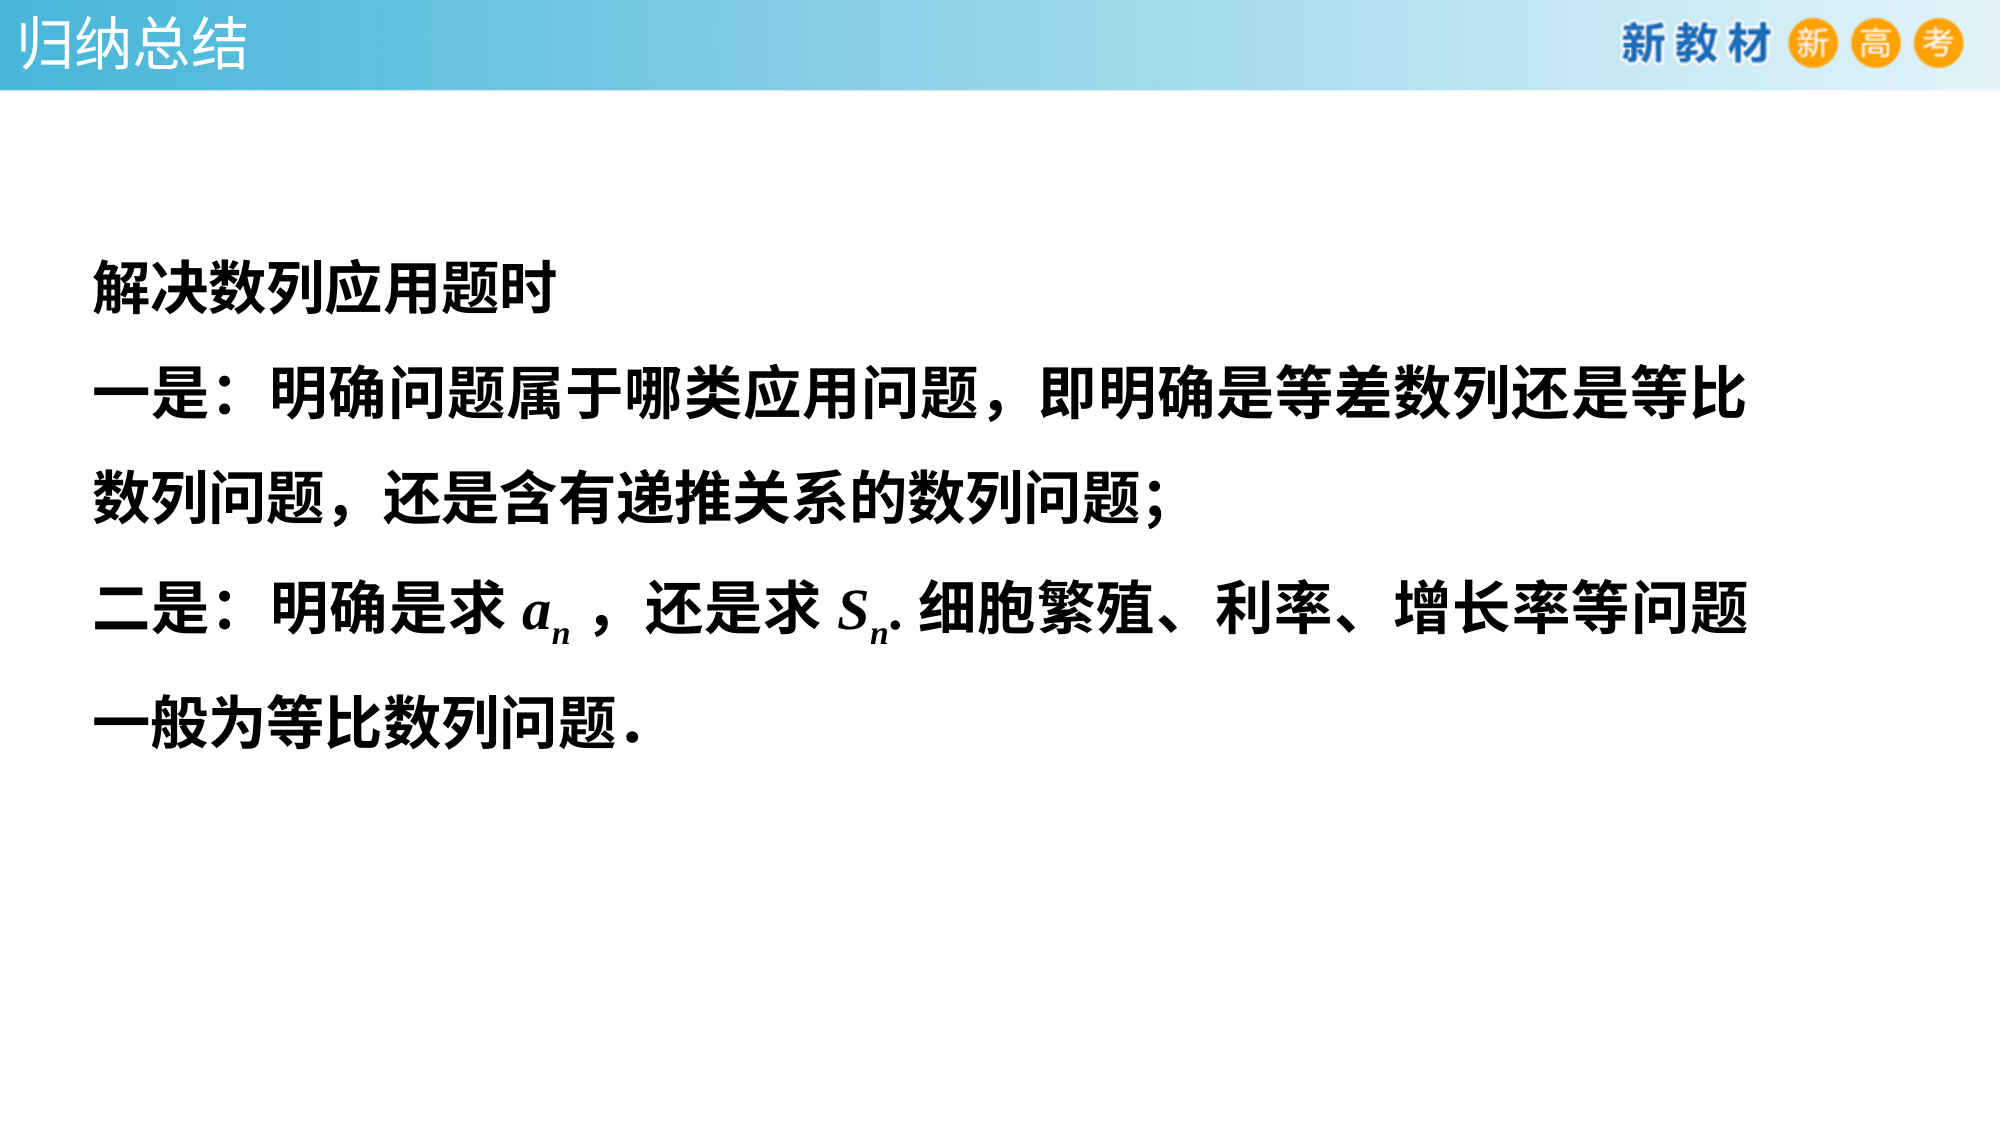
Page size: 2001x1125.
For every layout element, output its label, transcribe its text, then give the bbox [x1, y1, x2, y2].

text_box 归纳总结 [1, 0, 265, 85]
text_box 解决数列应用题时 一是：明确问题属于哪类应用问题，即明确是等差数列还是等比数列问题，还是含有递推关系的数列问题； 二是：明确是求an，还是求Sn.细胞繁殖、利率、增长率等问题一般为等比数列问题． [77, 209, 1764, 764]
picture [0, 0, 2001, 1125]
